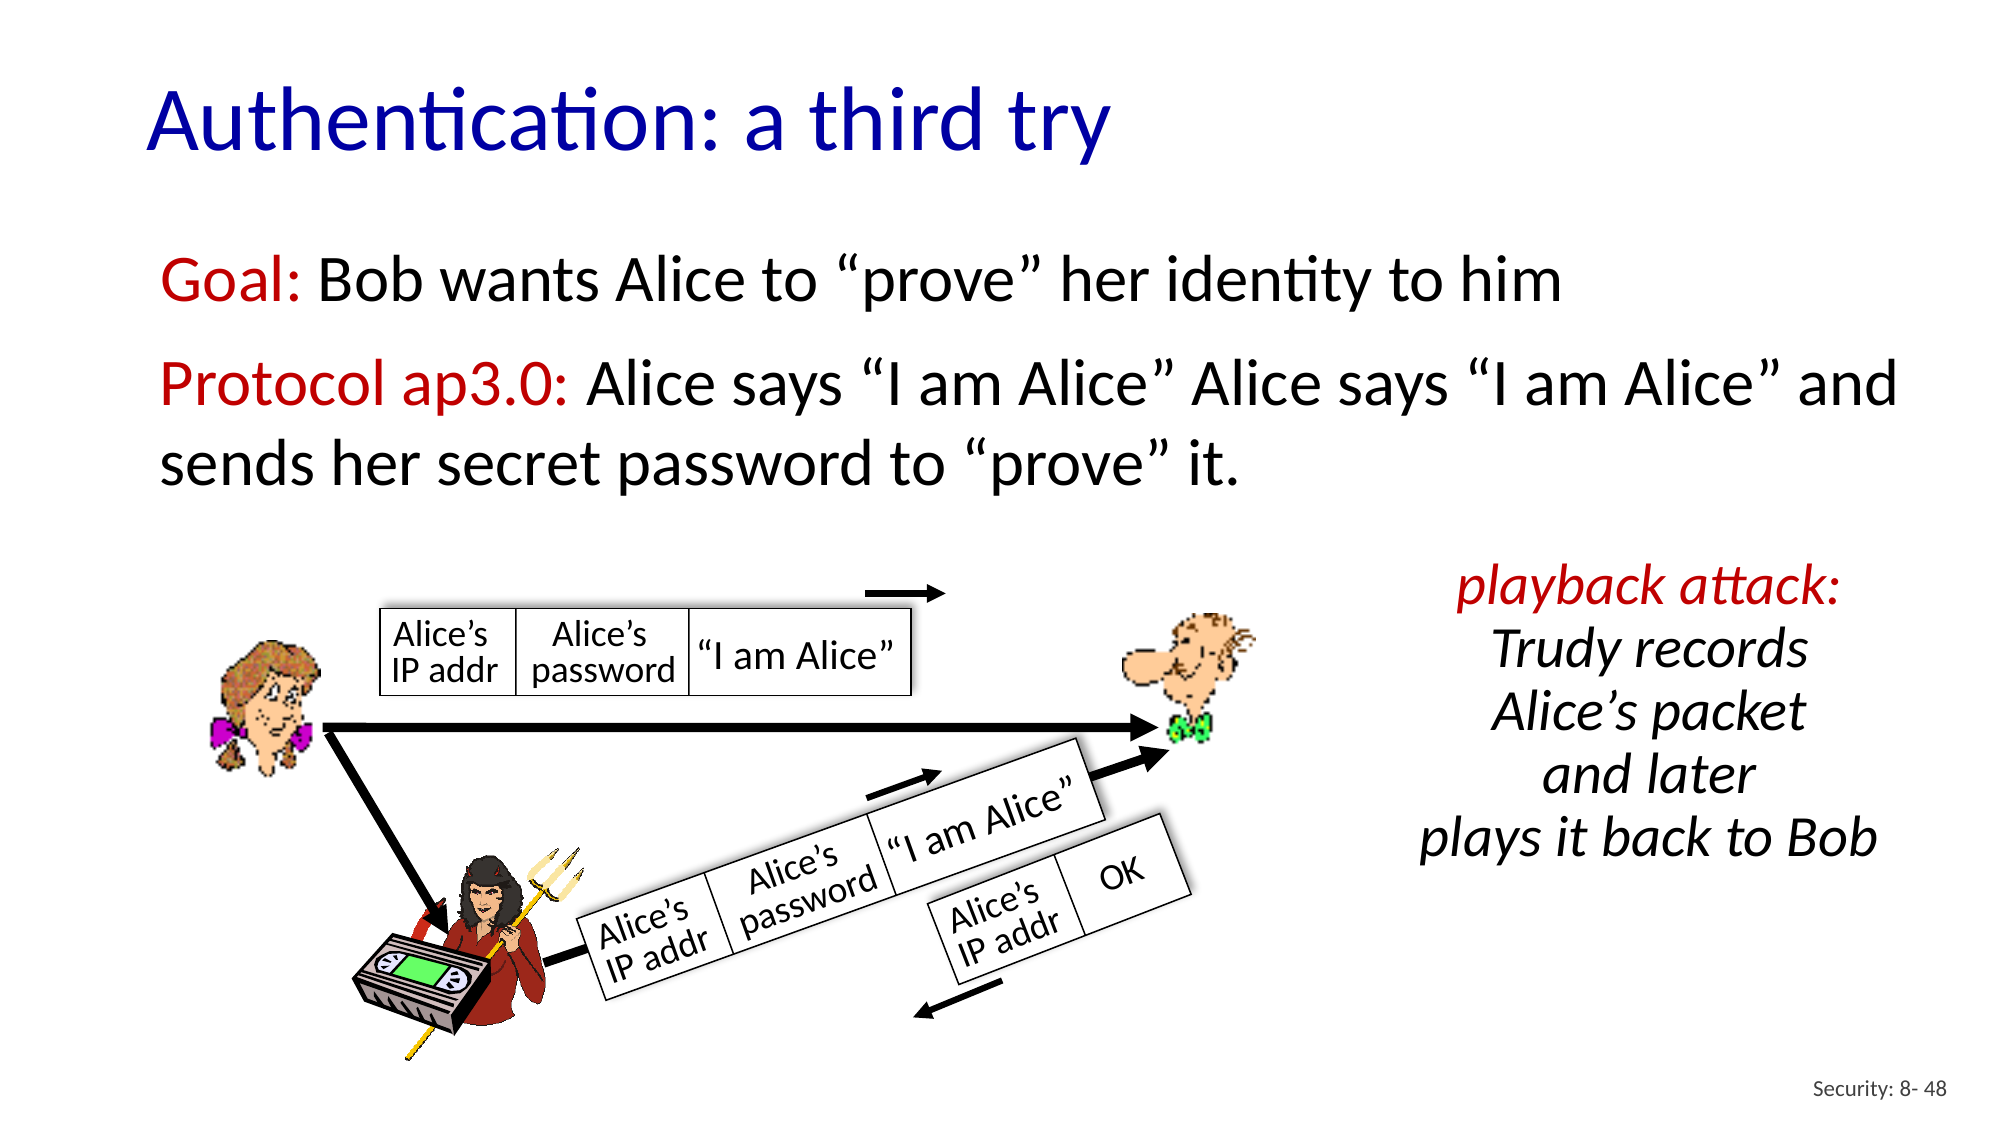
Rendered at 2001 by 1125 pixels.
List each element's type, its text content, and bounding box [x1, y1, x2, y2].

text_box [375, 593, 946, 700]
title Authentication: a third try [131, 47, 1856, 195]
text_box [1102, 750, 1170, 774]
picture [405, 847, 584, 1061]
text_box Protocol ap3.0: Alice says “I am Alice” Alice says “I am Alice” and sends her secret password to “prove” it. [145, 331, 1937, 667]
picture [206, 640, 321, 783]
text_box playback attack: Trudy records Alice’s packet and later plays it back to Bob [1403, 547, 1896, 877]
picture [1122, 613, 1256, 750]
slide_number Security: 8- 48 [1512, 1056, 1963, 1117]
text_box Goal: Bob wants Alice to “prove” her identity to him [124, 236, 1713, 395]
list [352, 929, 494, 1040]
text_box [568, 812, 1105, 918]
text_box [913, 856, 1185, 1018]
